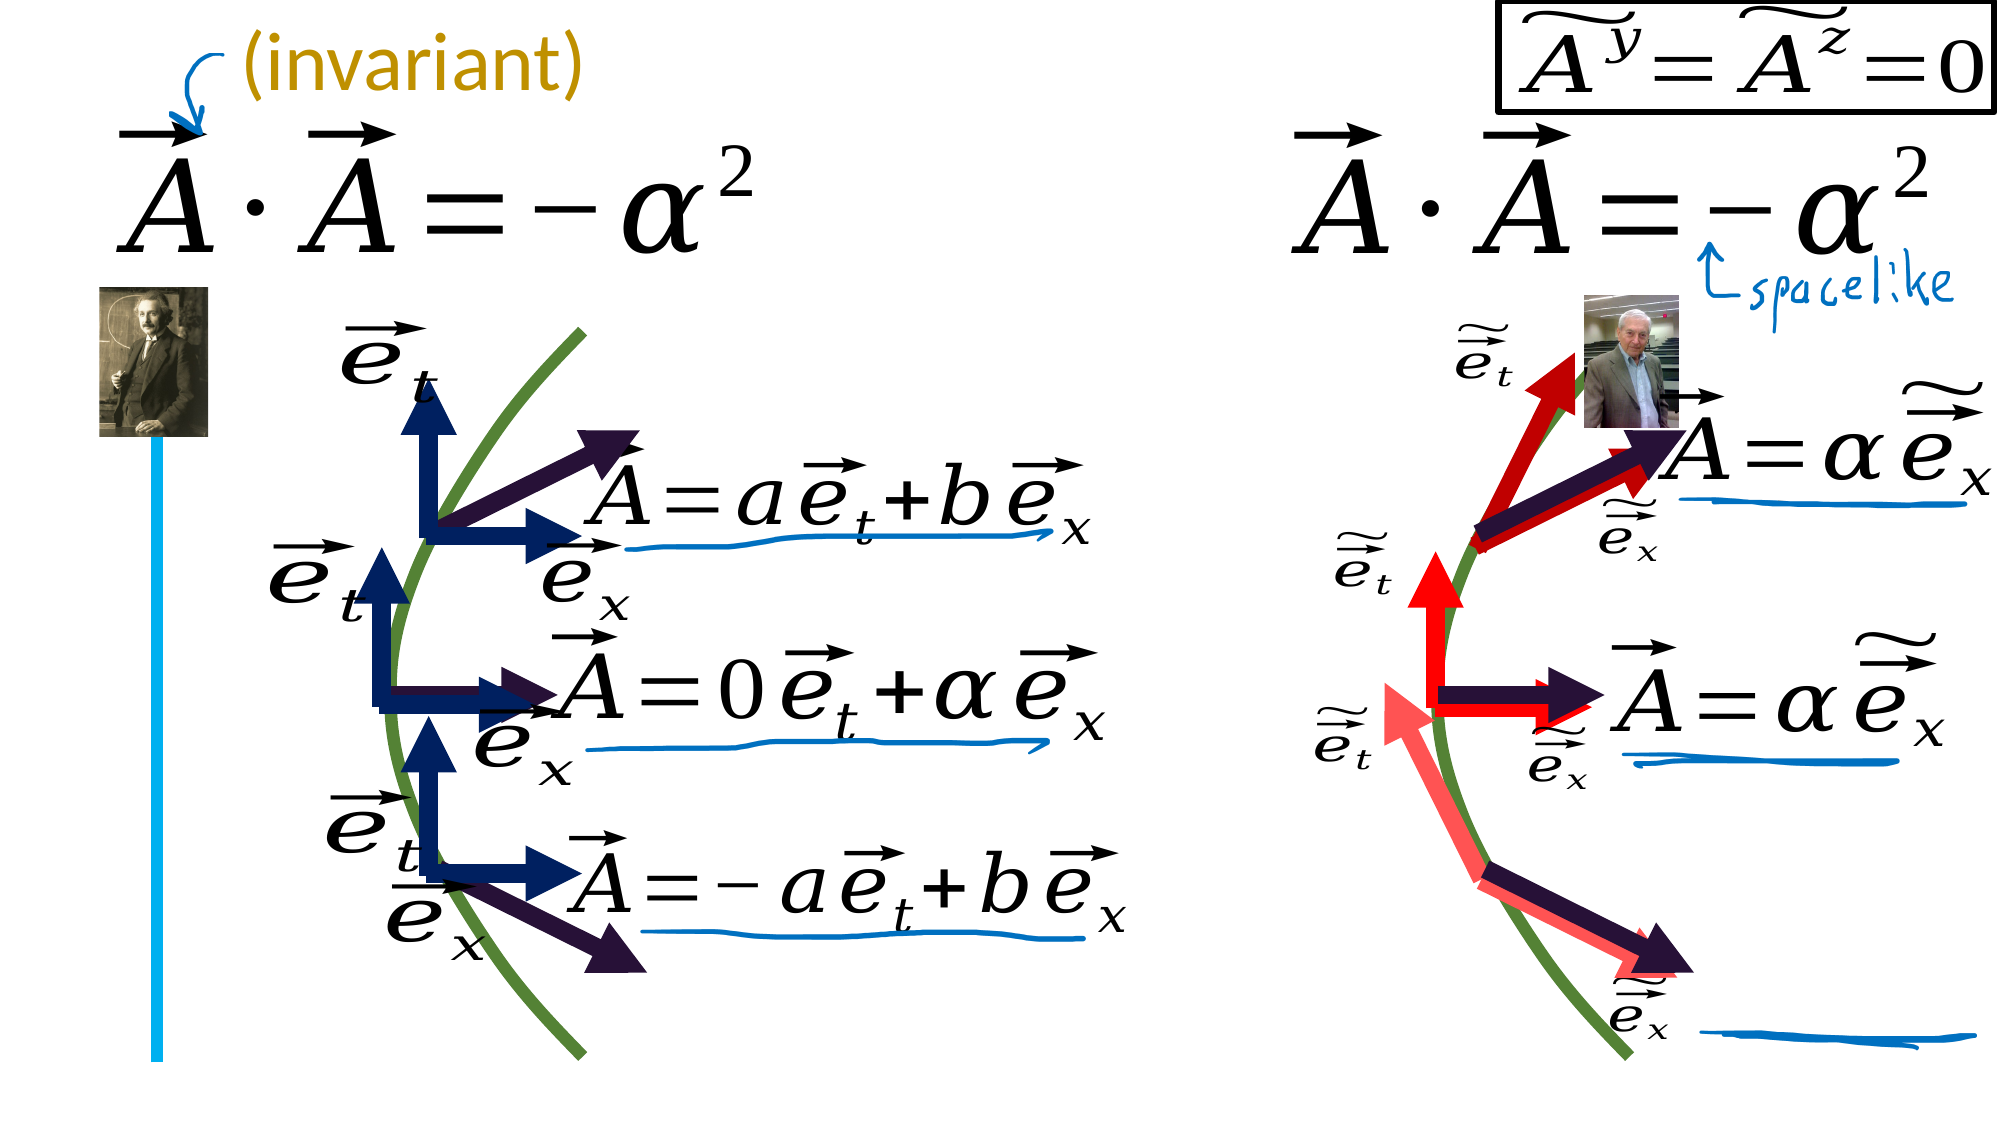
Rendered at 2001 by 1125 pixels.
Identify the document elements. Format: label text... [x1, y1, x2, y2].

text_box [1596, 535, 1671, 569]
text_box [99, 287, 209, 1063]
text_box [1596, 535, 1679, 869]
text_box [635, 430, 640, 535]
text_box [1328, 531, 1596, 797]
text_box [1437, 295, 1679, 531]
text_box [390, 972, 583, 1057]
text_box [1307, 682, 1678, 1047]
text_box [1477, 430, 1687, 535]
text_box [438, 869, 648, 973]
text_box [322, 715, 583, 972]
picture [169, 53, 1986, 1060]
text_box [1437, 973, 1679, 1057]
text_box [579, 631, 583, 715]
text_box (invariant) [225, 0, 603, 53]
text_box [265, 536, 579, 797]
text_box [337, 317, 635, 631]
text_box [1449, 322, 1671, 531]
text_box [1485, 869, 1695, 973]
